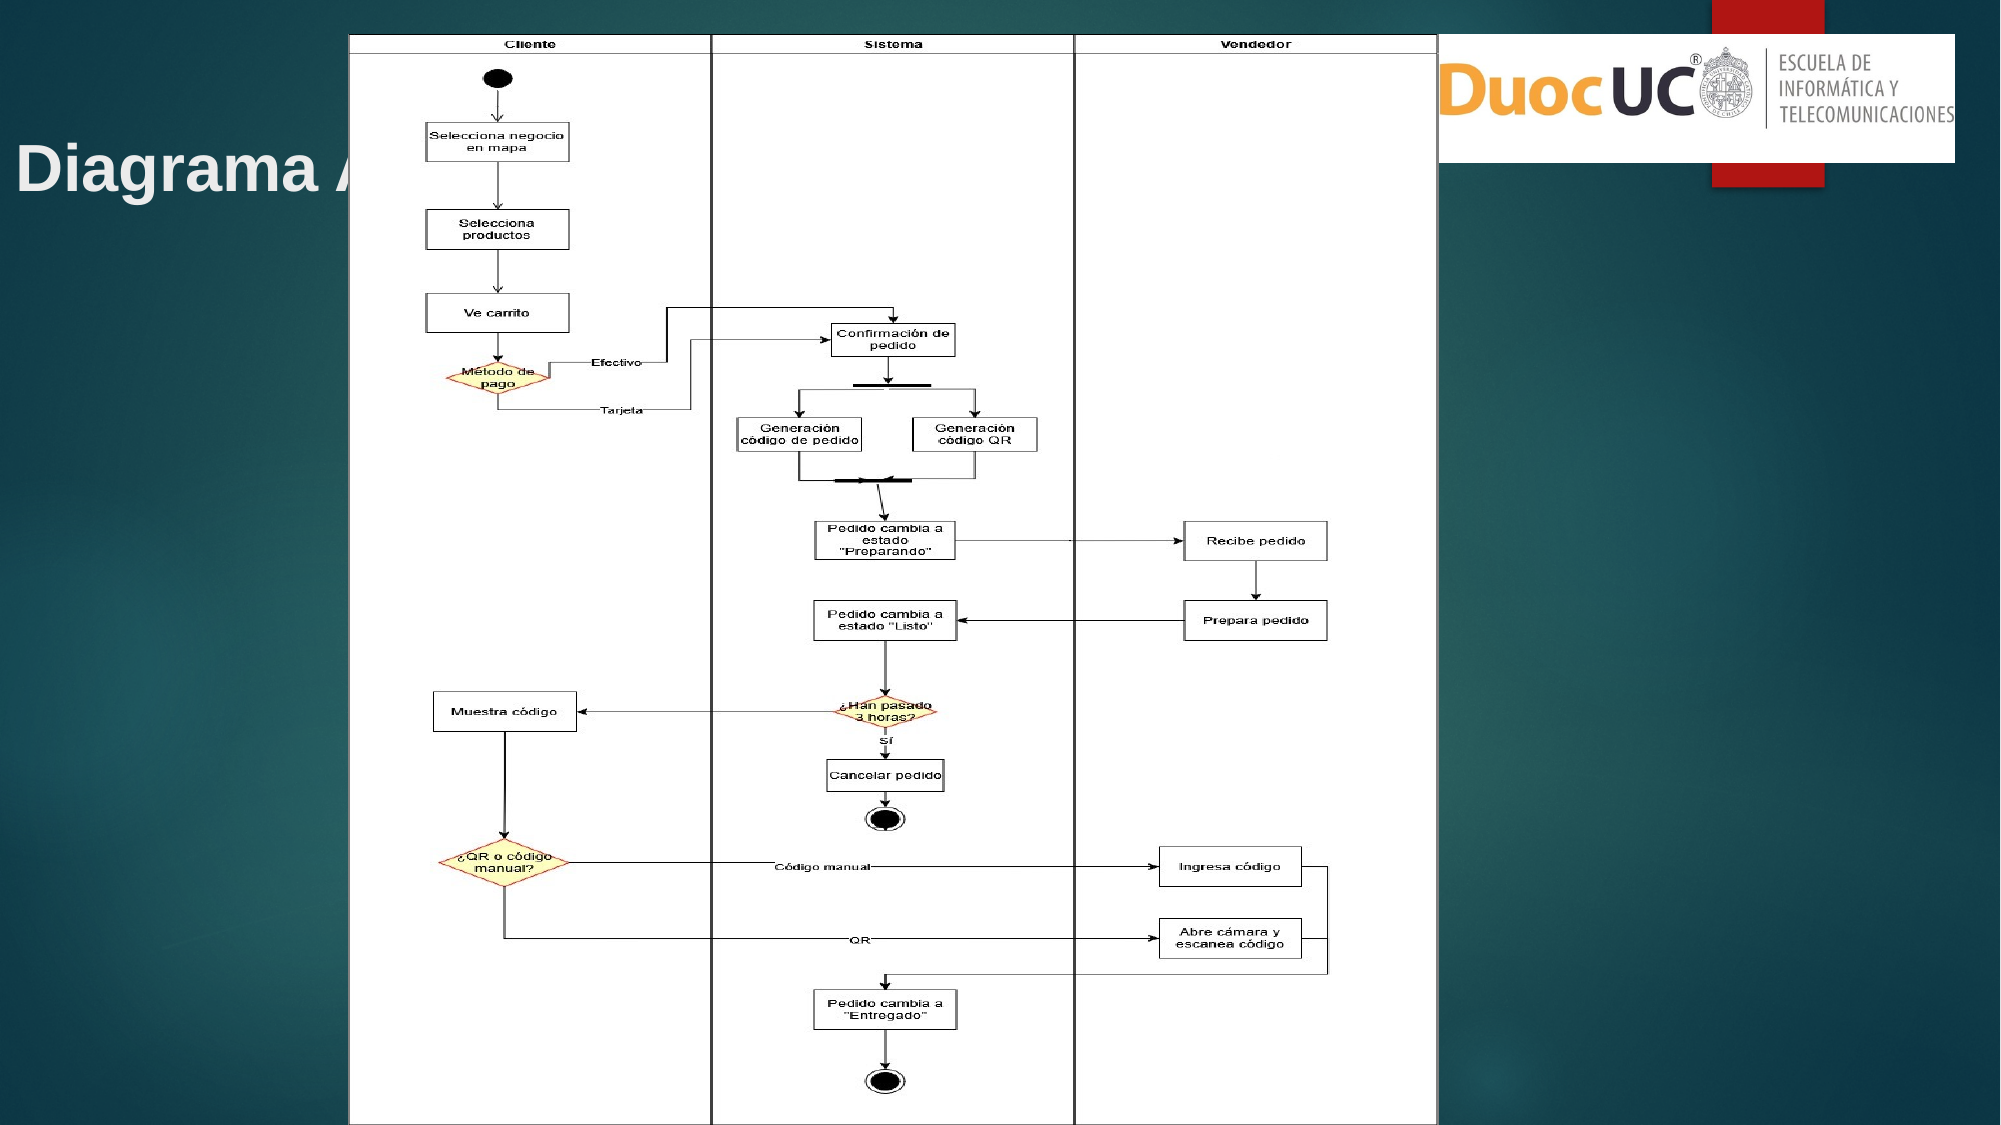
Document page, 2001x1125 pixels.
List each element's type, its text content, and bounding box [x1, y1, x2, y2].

picture [0, 0, 2001, 1125]
title Diagrama Actividad [0, 117, 343, 347]
